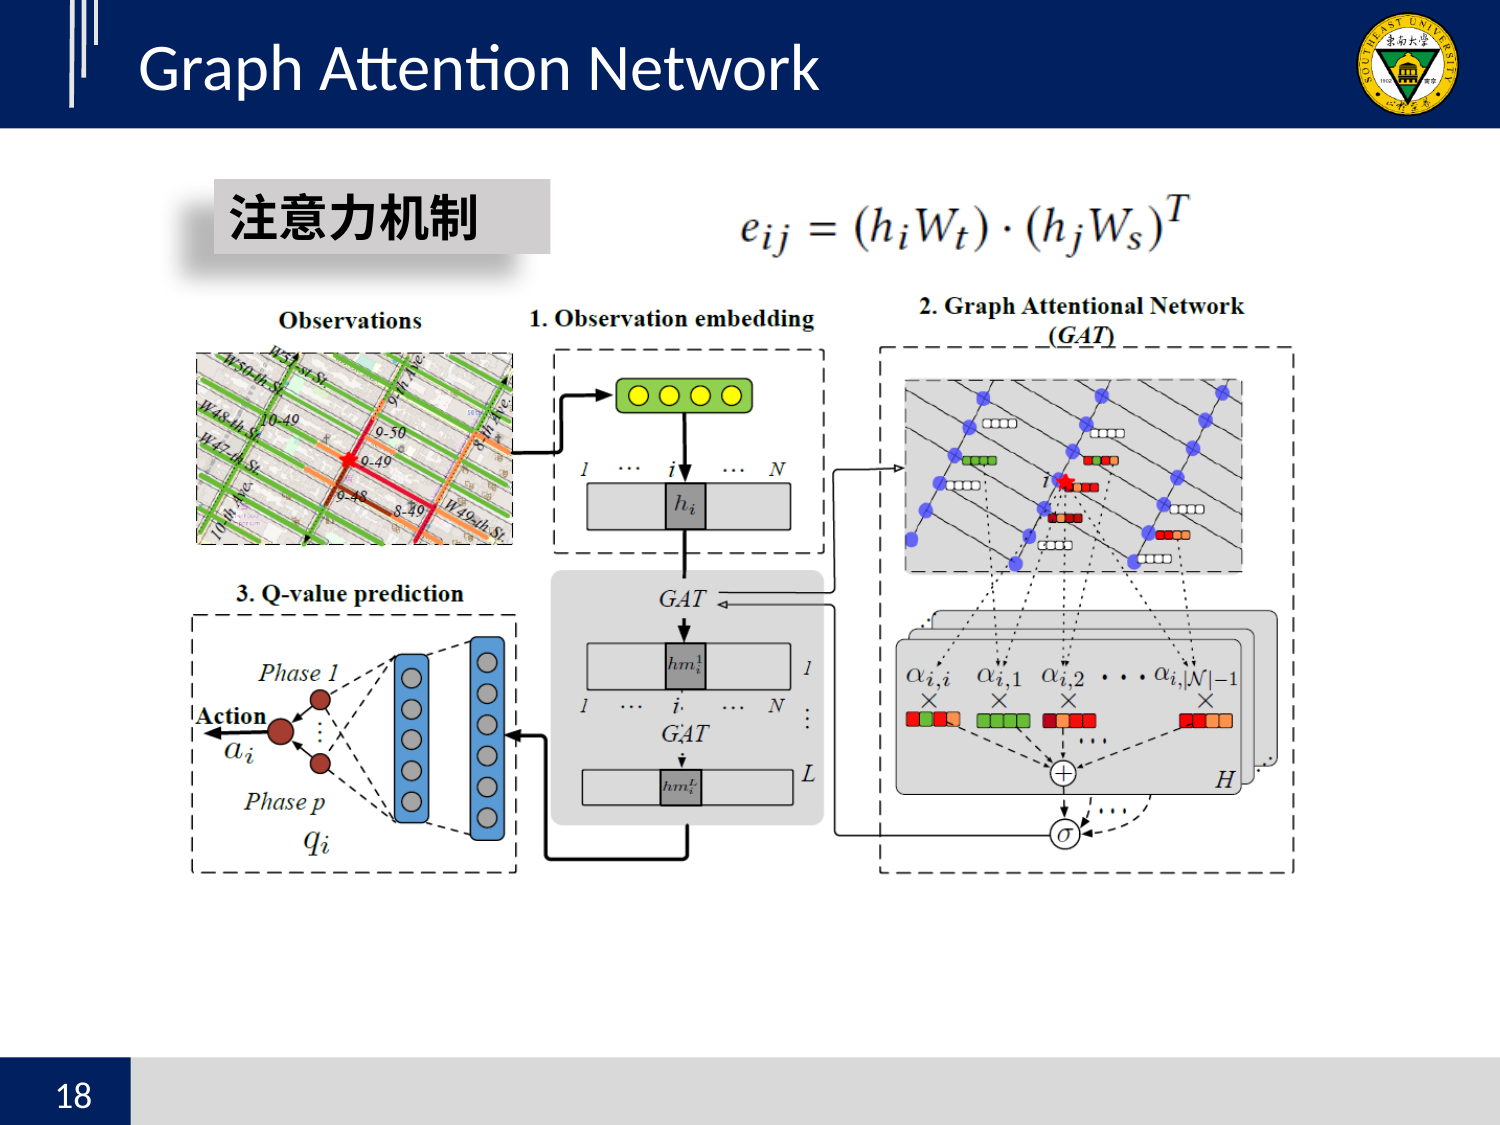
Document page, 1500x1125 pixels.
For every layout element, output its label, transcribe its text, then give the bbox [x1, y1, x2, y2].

text_box 注意力机制 [214, 179, 551, 254]
text_box 18 [39, 1063, 152, 1124]
text_box Graph Attention Network [123, 16, 888, 111]
text_box [0, 0, 1500, 129]
picture [171, 171, 1329, 909]
picture [1356, 12, 1459, 116]
